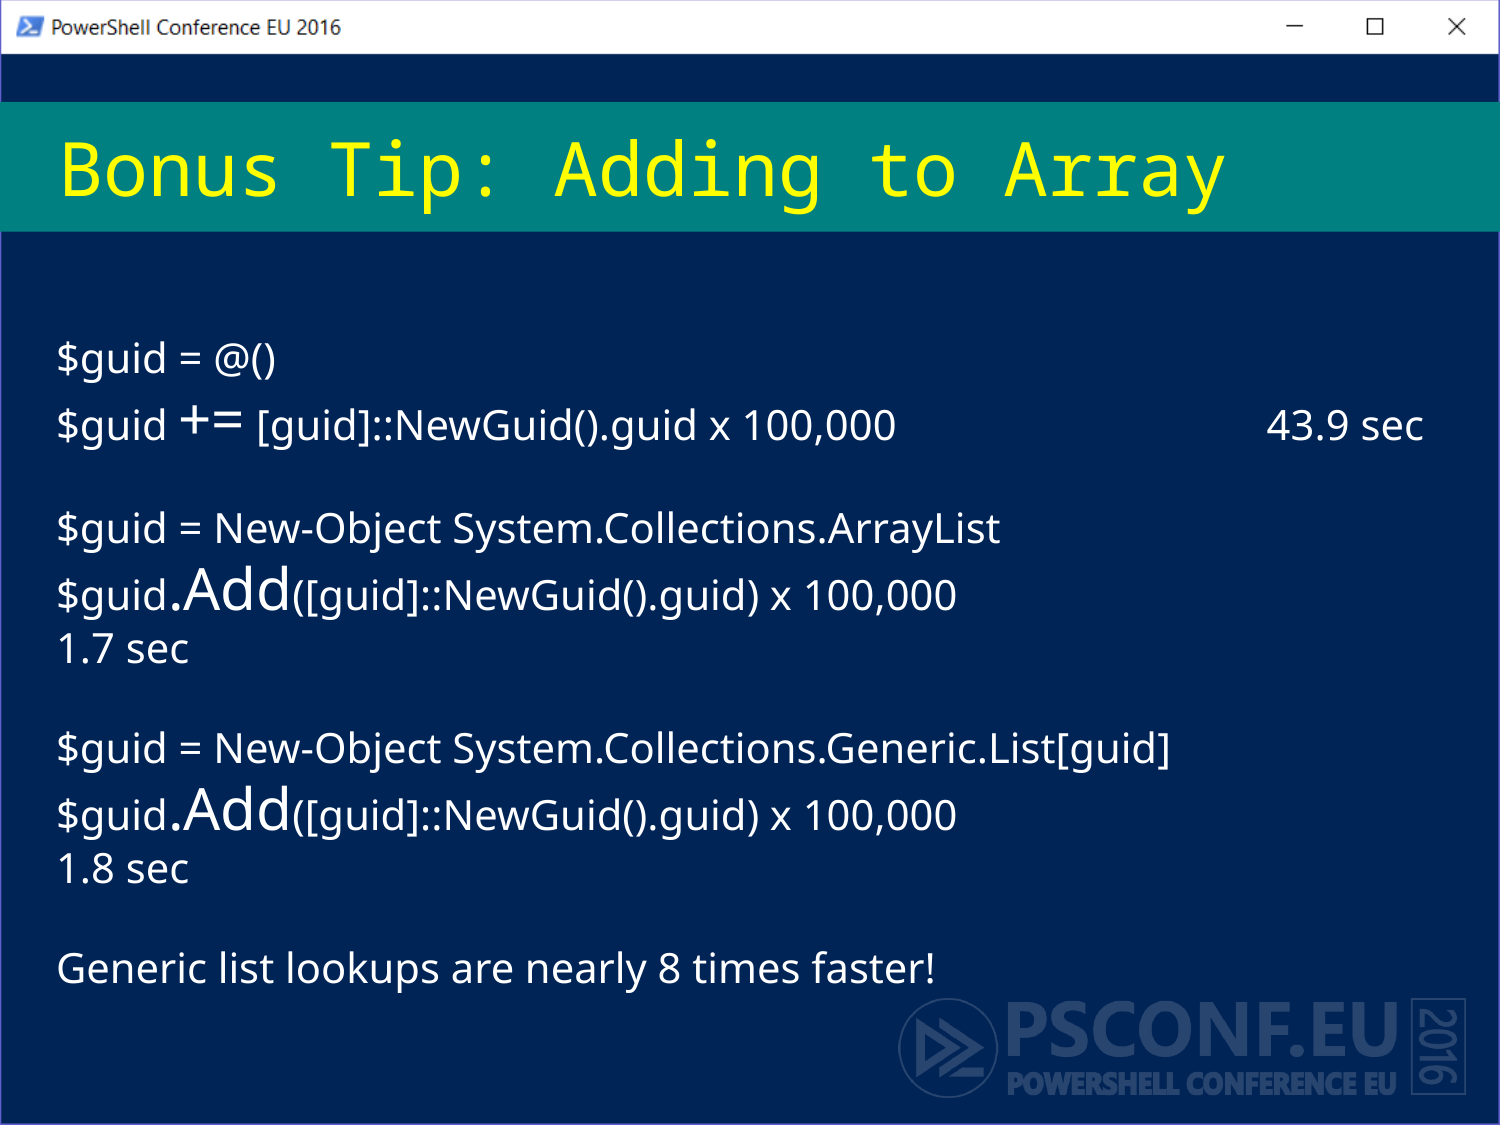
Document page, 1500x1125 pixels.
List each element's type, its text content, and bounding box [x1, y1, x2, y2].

picture [0, 232, 1500, 1125]
picture [0, 0, 1500, 101]
text_box $guid = @() $guid += [guid]::NewGuid().guid x 100,000 43.9 sec $guid = New-Object System.Collections.ArrayList $guid.Add([guid]::NewGuid().guid) x 100,000 1.7 sec $guid = New-Object System.Collections.Generic.List[guid] $guid.Add([guid]::NewGuid().guid) x 100,000 1.8 sec Generic list lookups are nearly 8 times faster! [41, 324, 1459, 1000]
title Bonus Tip: Adding to Array [0, 101, 1500, 232]
